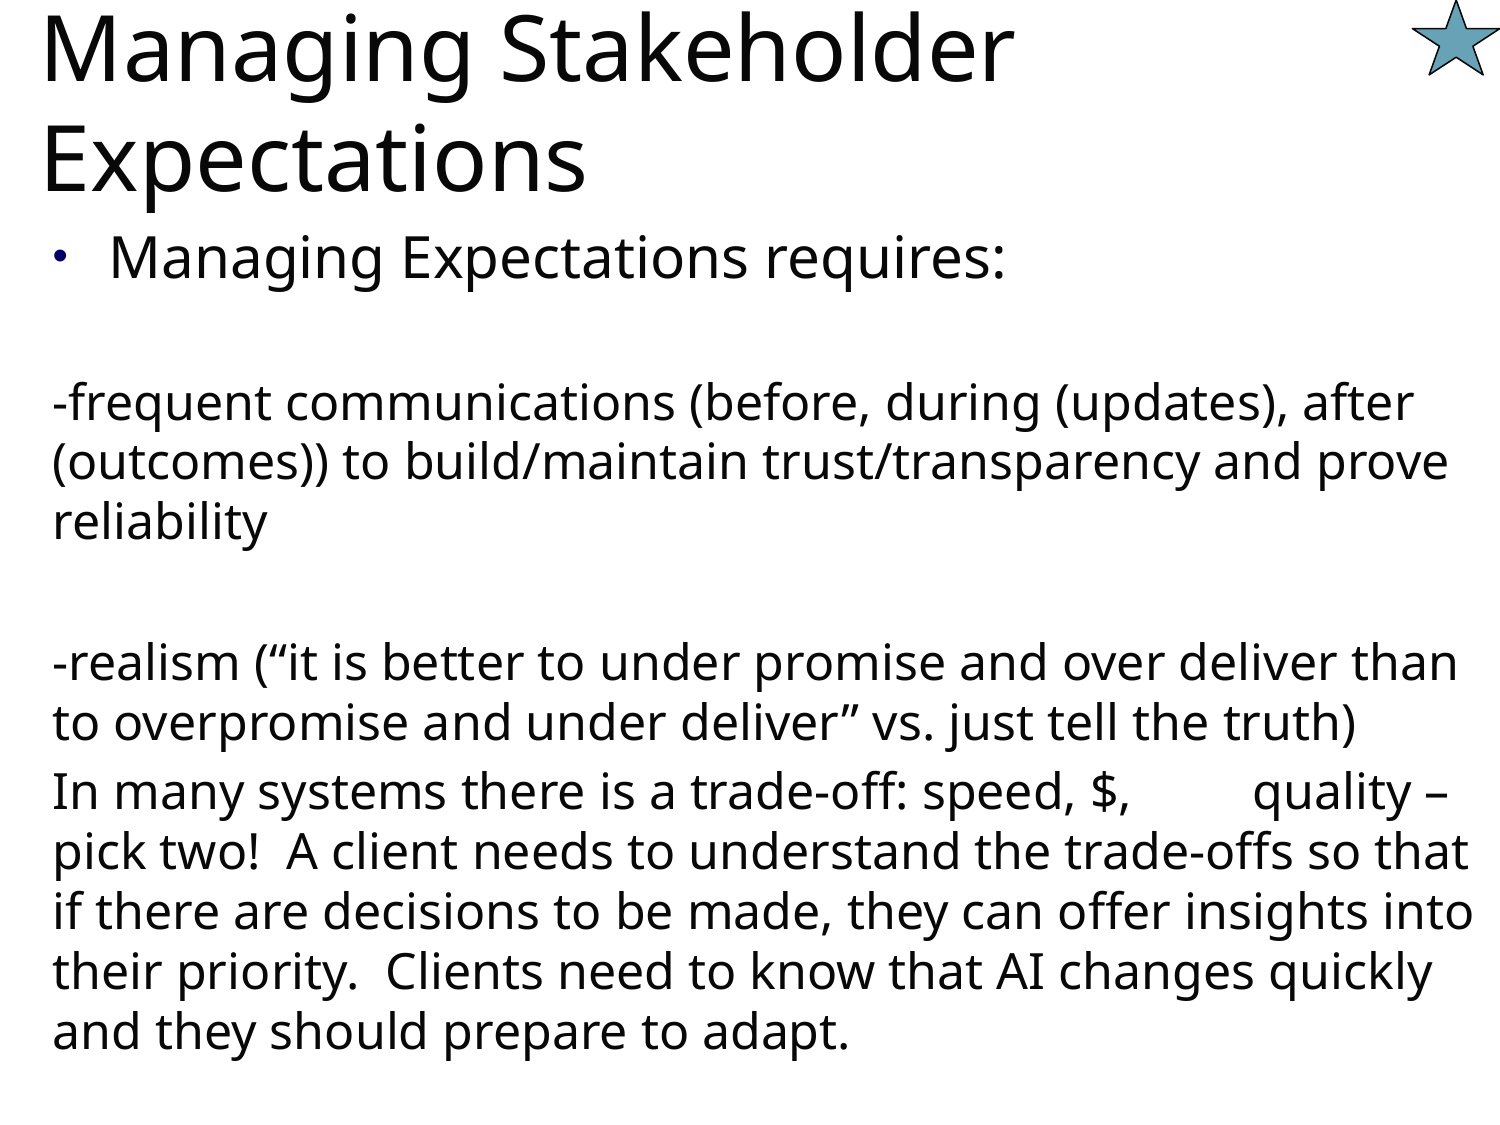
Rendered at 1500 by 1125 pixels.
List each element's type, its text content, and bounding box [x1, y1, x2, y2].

list Managing Expectations requires: -frequent communications (before, during (updates), after (outcomes)) to build/maintain trust/transparency and prove reliability -realism (“it is better to under promise and over deliver than to overpromise and under deliver” vs. just tell the truth) In many systems there is a trade-off: speed, $, quality –pick two! A client needs to understand the trade-offs so that if there are decisions to be made, they can offer insights into their priority. Clients need to know that AI changes quickly and they should prepare to adapt. [37, 212, 1500, 1075]
title Managing Stakeholder Expectations [24, 12, 1500, 188]
text_box [1412, 0, 1500, 75]
